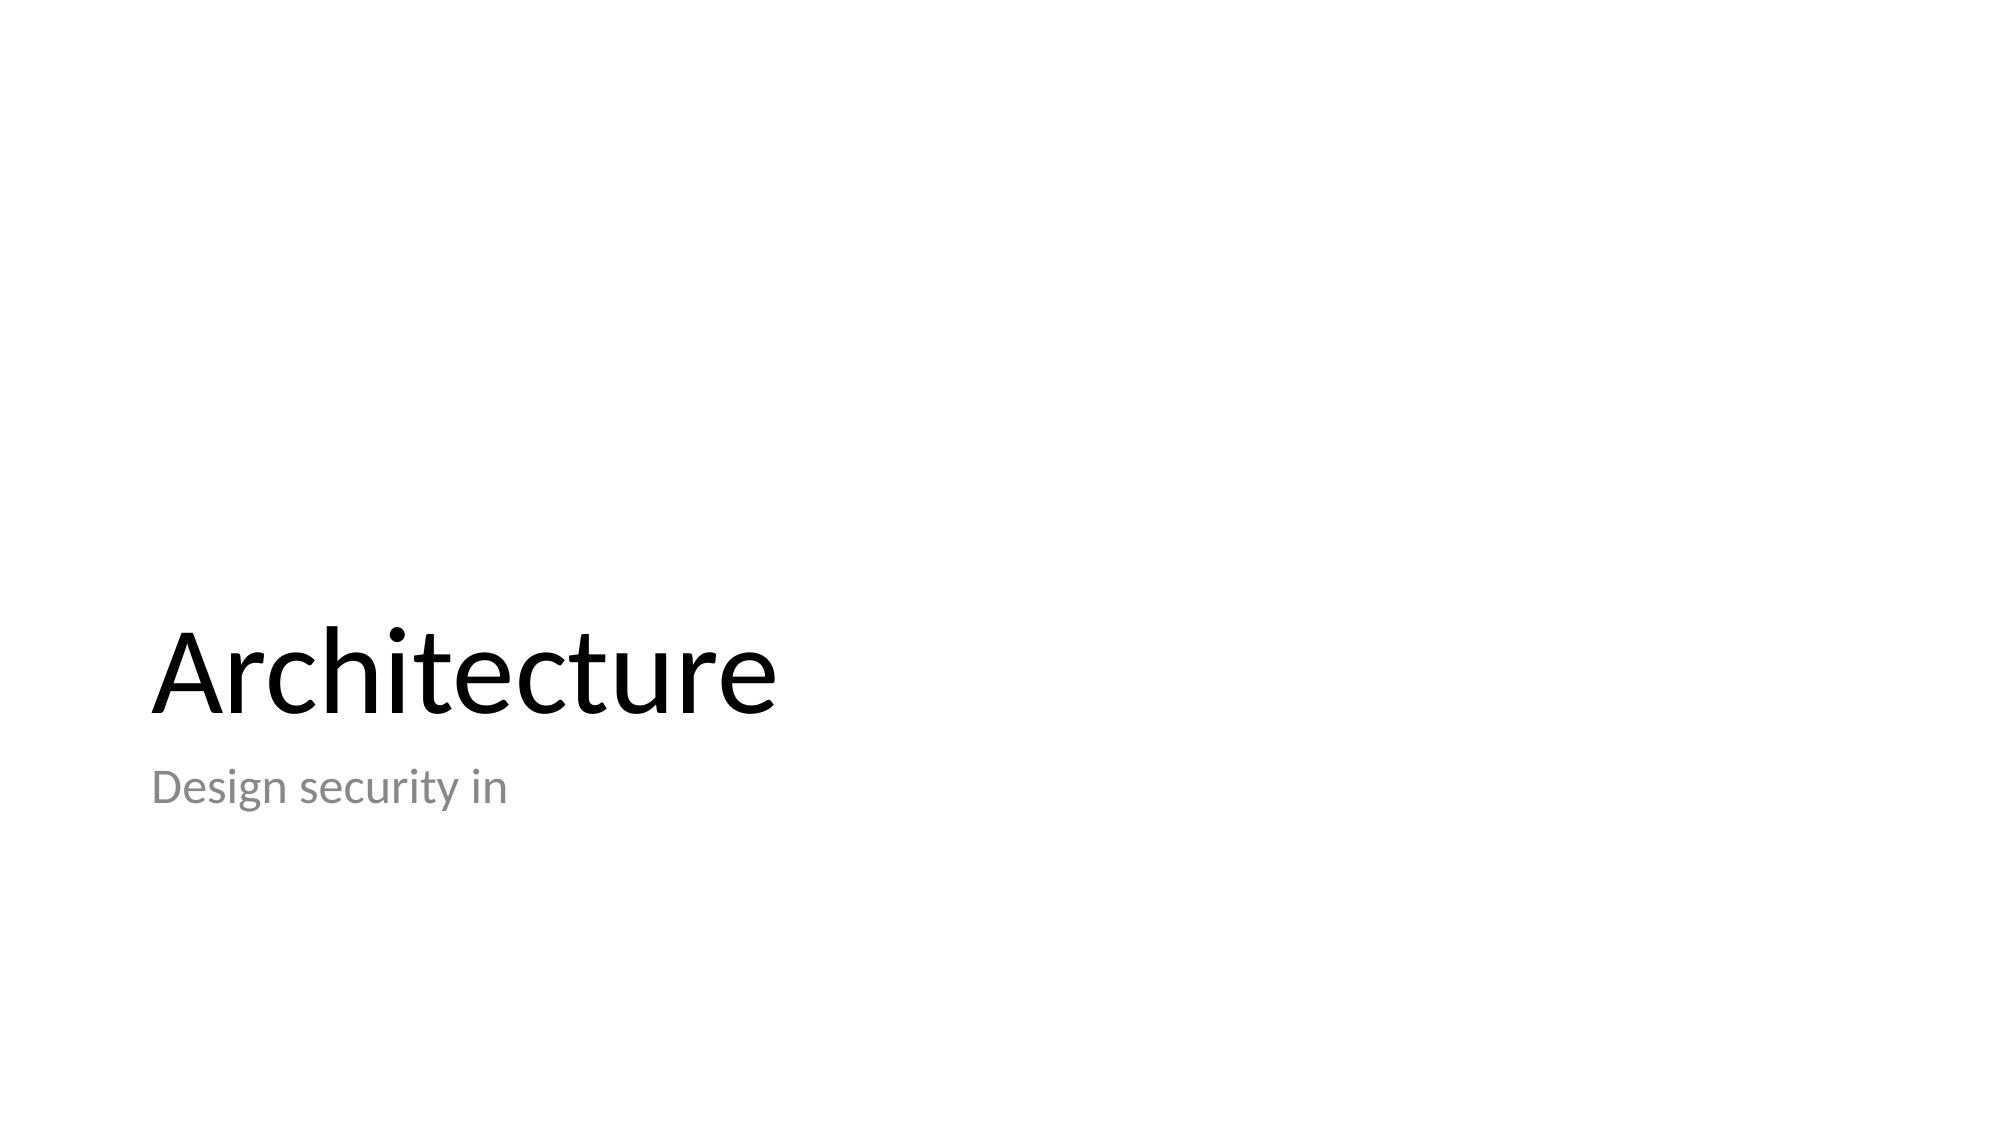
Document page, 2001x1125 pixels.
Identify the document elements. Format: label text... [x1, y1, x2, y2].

list Design security in [136, 752, 1862, 999]
title Architecture [136, 280, 1862, 749]
